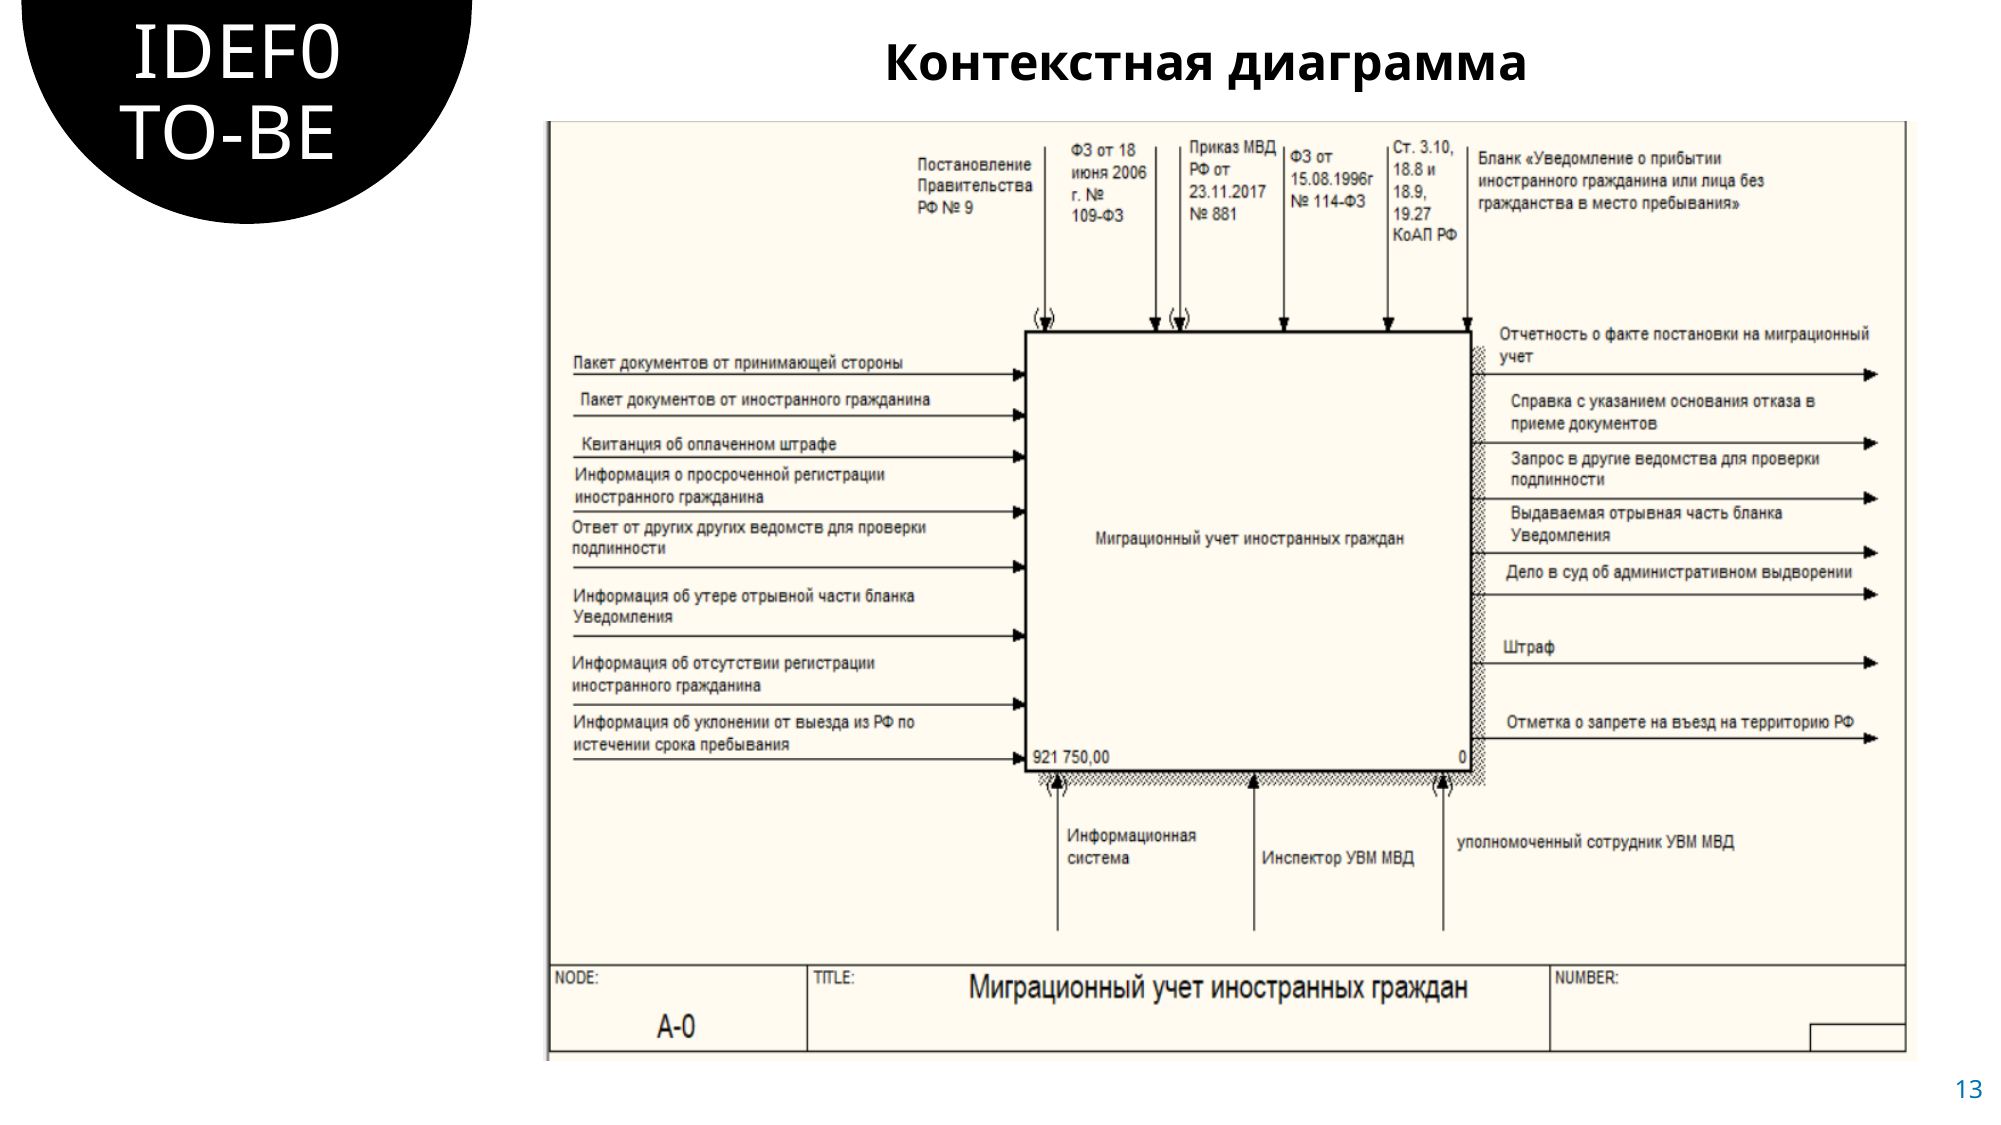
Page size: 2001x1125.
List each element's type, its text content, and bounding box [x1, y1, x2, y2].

slide_number 13 [1916, 1060, 1999, 1121]
list Контекстная диаграмма [869, 30, 1630, 96]
picture [543, 121, 1917, 1061]
title IDEF0 TO-BE [77, 6, 401, 185]
